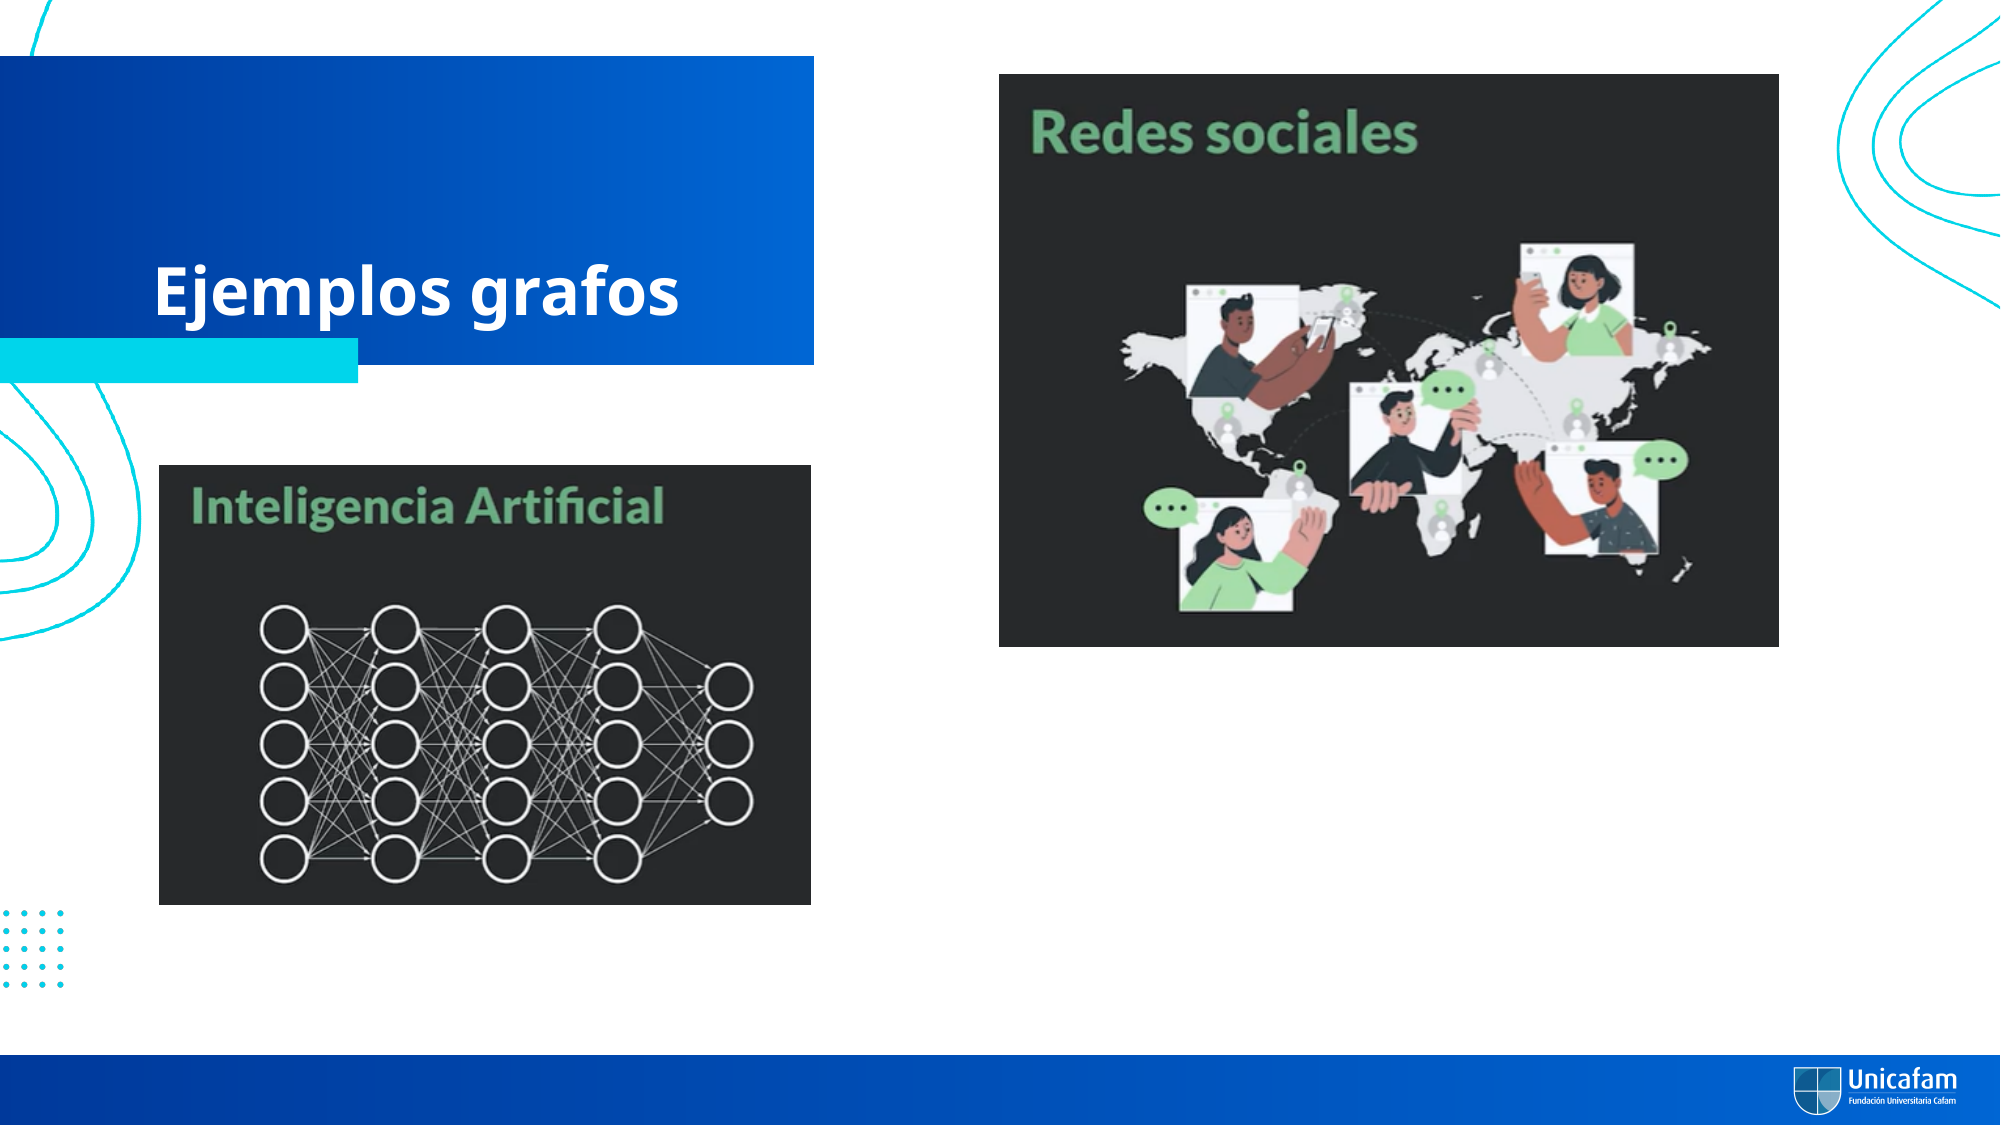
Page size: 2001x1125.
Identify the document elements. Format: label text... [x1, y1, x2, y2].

title Ejemplos grafos [137, 75, 783, 338]
picture [0, 1055, 2000, 1125]
picture [0, 384, 811, 905]
picture [0, 897, 81, 1001]
picture [999, 74, 1779, 647]
picture [1803, 0, 2001, 629]
picture [0, 0, 814, 365]
